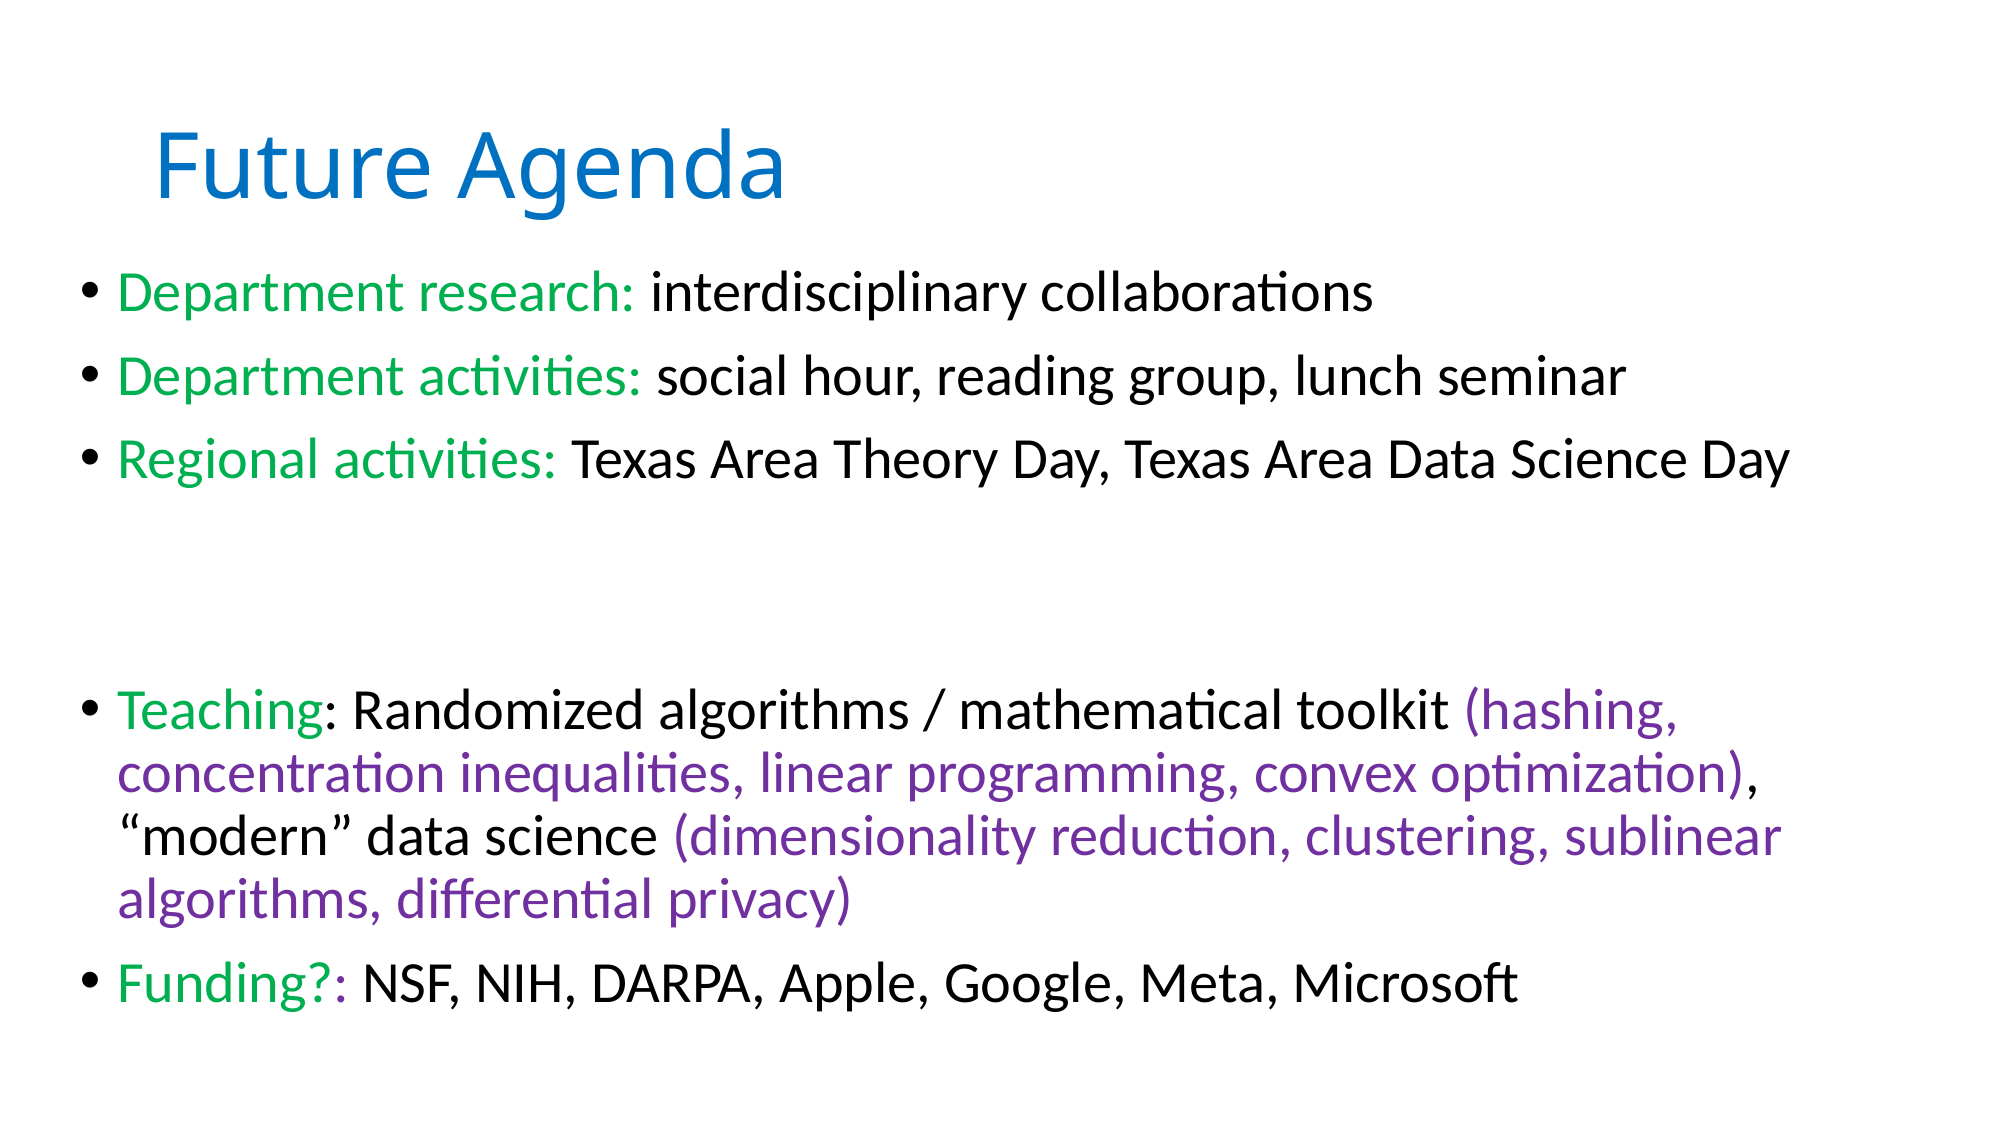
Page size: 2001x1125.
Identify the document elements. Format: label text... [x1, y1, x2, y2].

title Future Agenda [137, 59, 1863, 253]
list Department research: interdisciplinary collaborations Department activities: social hour, reading group, lunch seminar Regional activities: Texas Area Theory Day, Texas Area Data Science Day Teaching: Randomized algorithms / mathematical toolkit (hashing, concentration inequalities, linear programming, convex optimization), “modern” data science (dimensionality reduction, clustering, sublinear algorithms, differential privacy) Funding?: NSF, NIH, DARPA, Apple, Google, Meta, Microsoft [64, 253, 1936, 1037]
